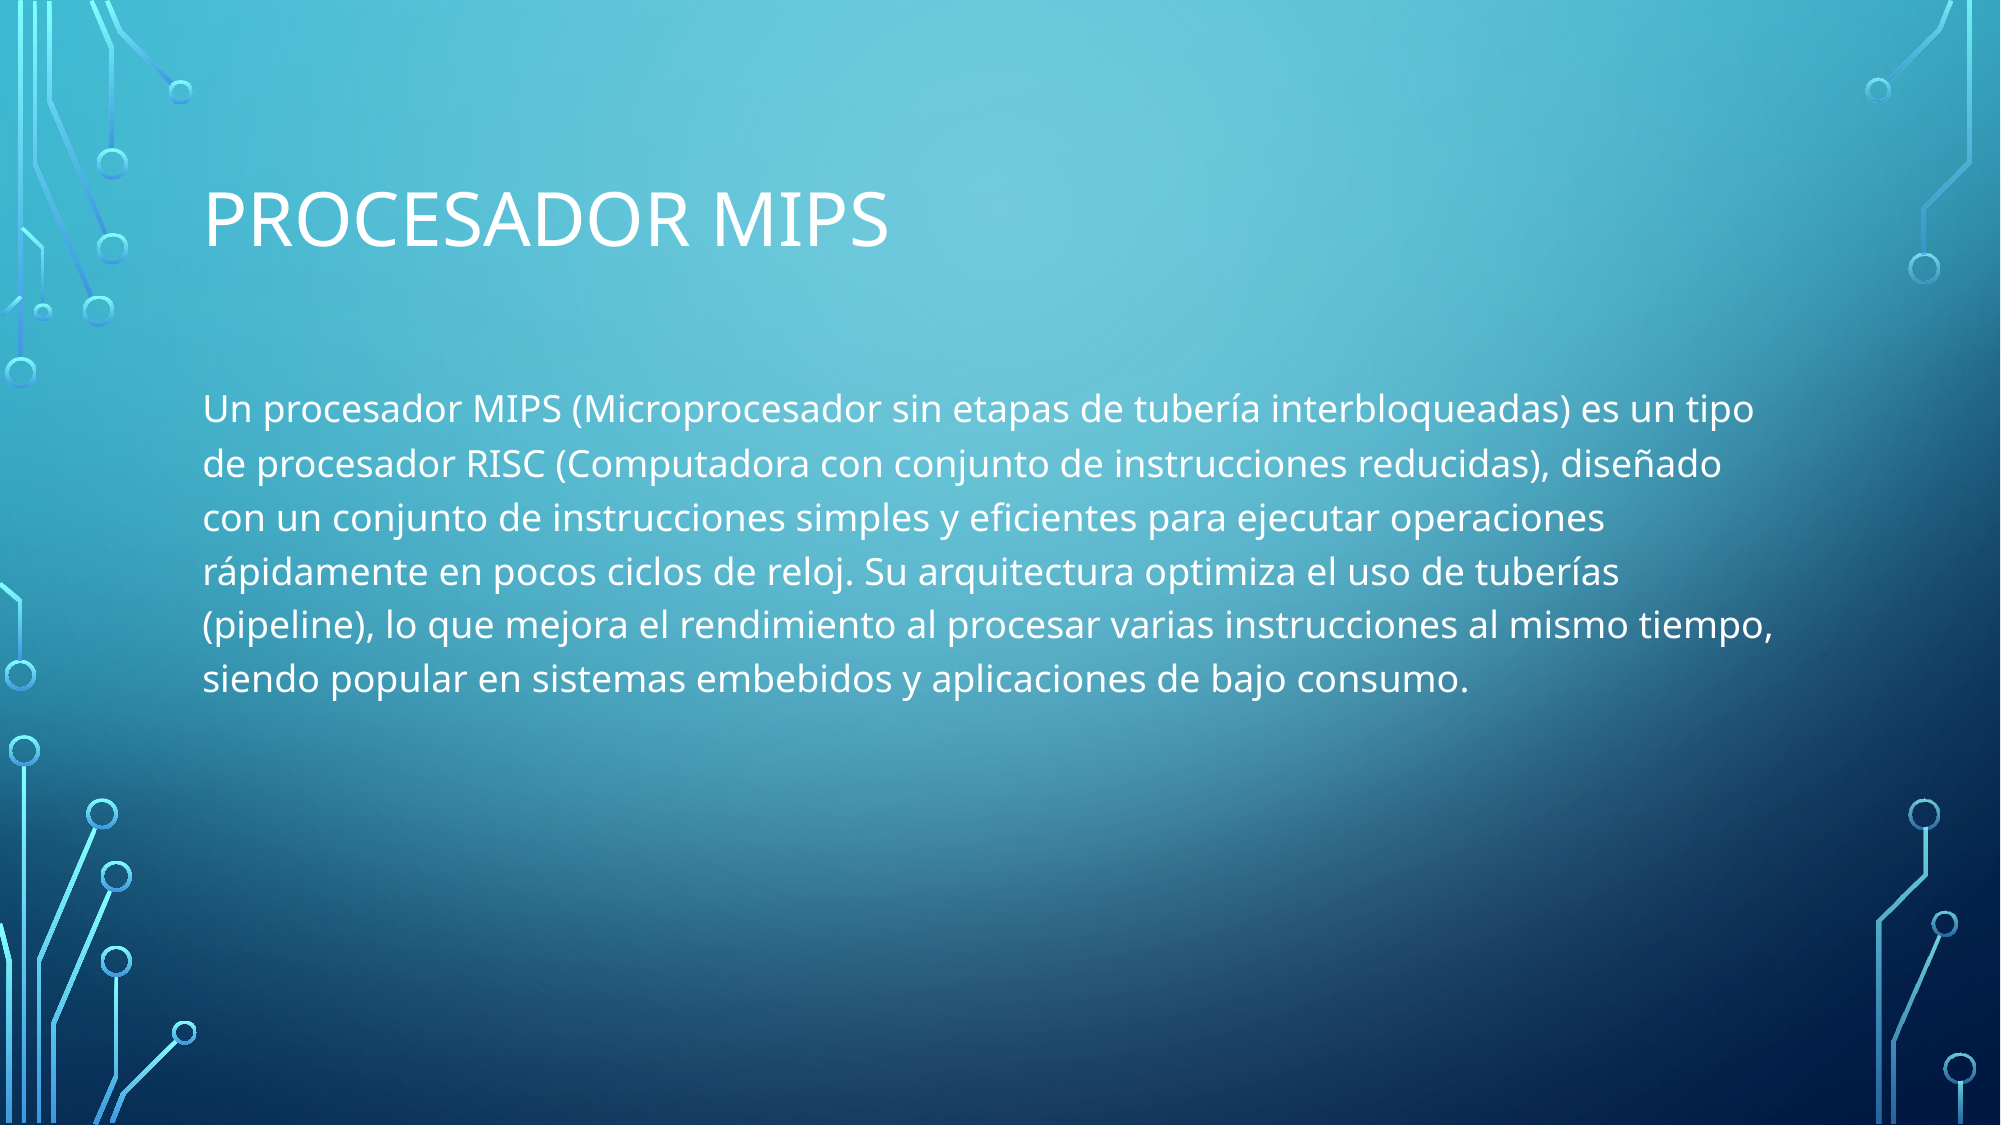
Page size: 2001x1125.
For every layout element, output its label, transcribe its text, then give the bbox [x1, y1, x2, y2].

title Procesador Mips [187, 101, 1813, 344]
list Un procesador MIPS (Microprocesador sin etapas de tubería interbloqueadas) es un tipo de procesador RISC (Computadora con conjunto de instrucciones reducidas), diseñado con un conjunto de instrucciones simples y eficientes para ejecutar operaciones rápidamente en pocos ciclos de reloj. Su arquitectura optimiza el uso de tuberías (pipeline), lo que mejora el rendimiento al procesar varias instrucciones al mismo tiempo, siendo popular en sistemas embebidos y aplicaciones de bajo consumo. [187, 369, 1813, 950]
